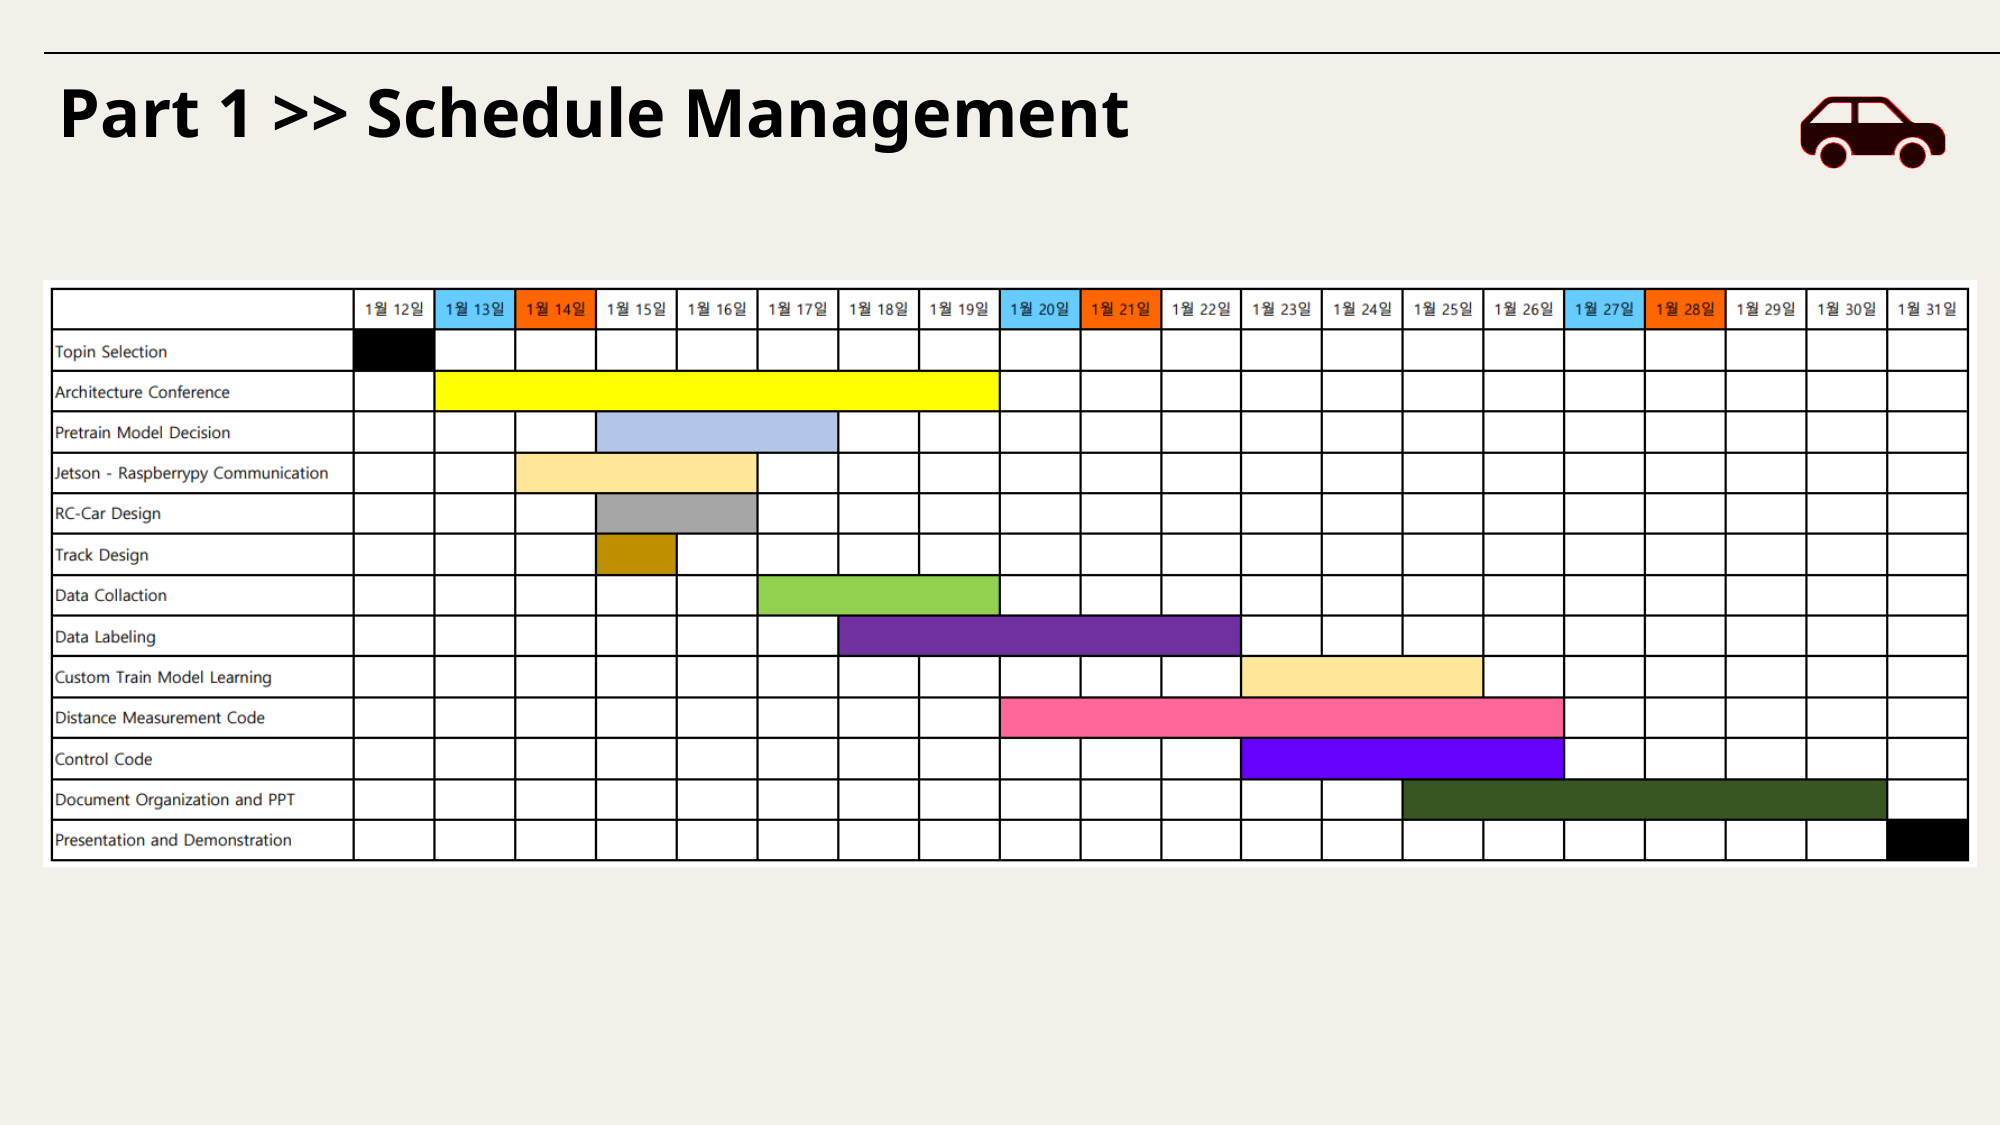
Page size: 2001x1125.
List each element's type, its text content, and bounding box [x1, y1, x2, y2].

picture [1794, 54, 1952, 211]
picture [43, 280, 1977, 867]
text_box Part 1 >> Schedule Management [44, 63, 1146, 159]
